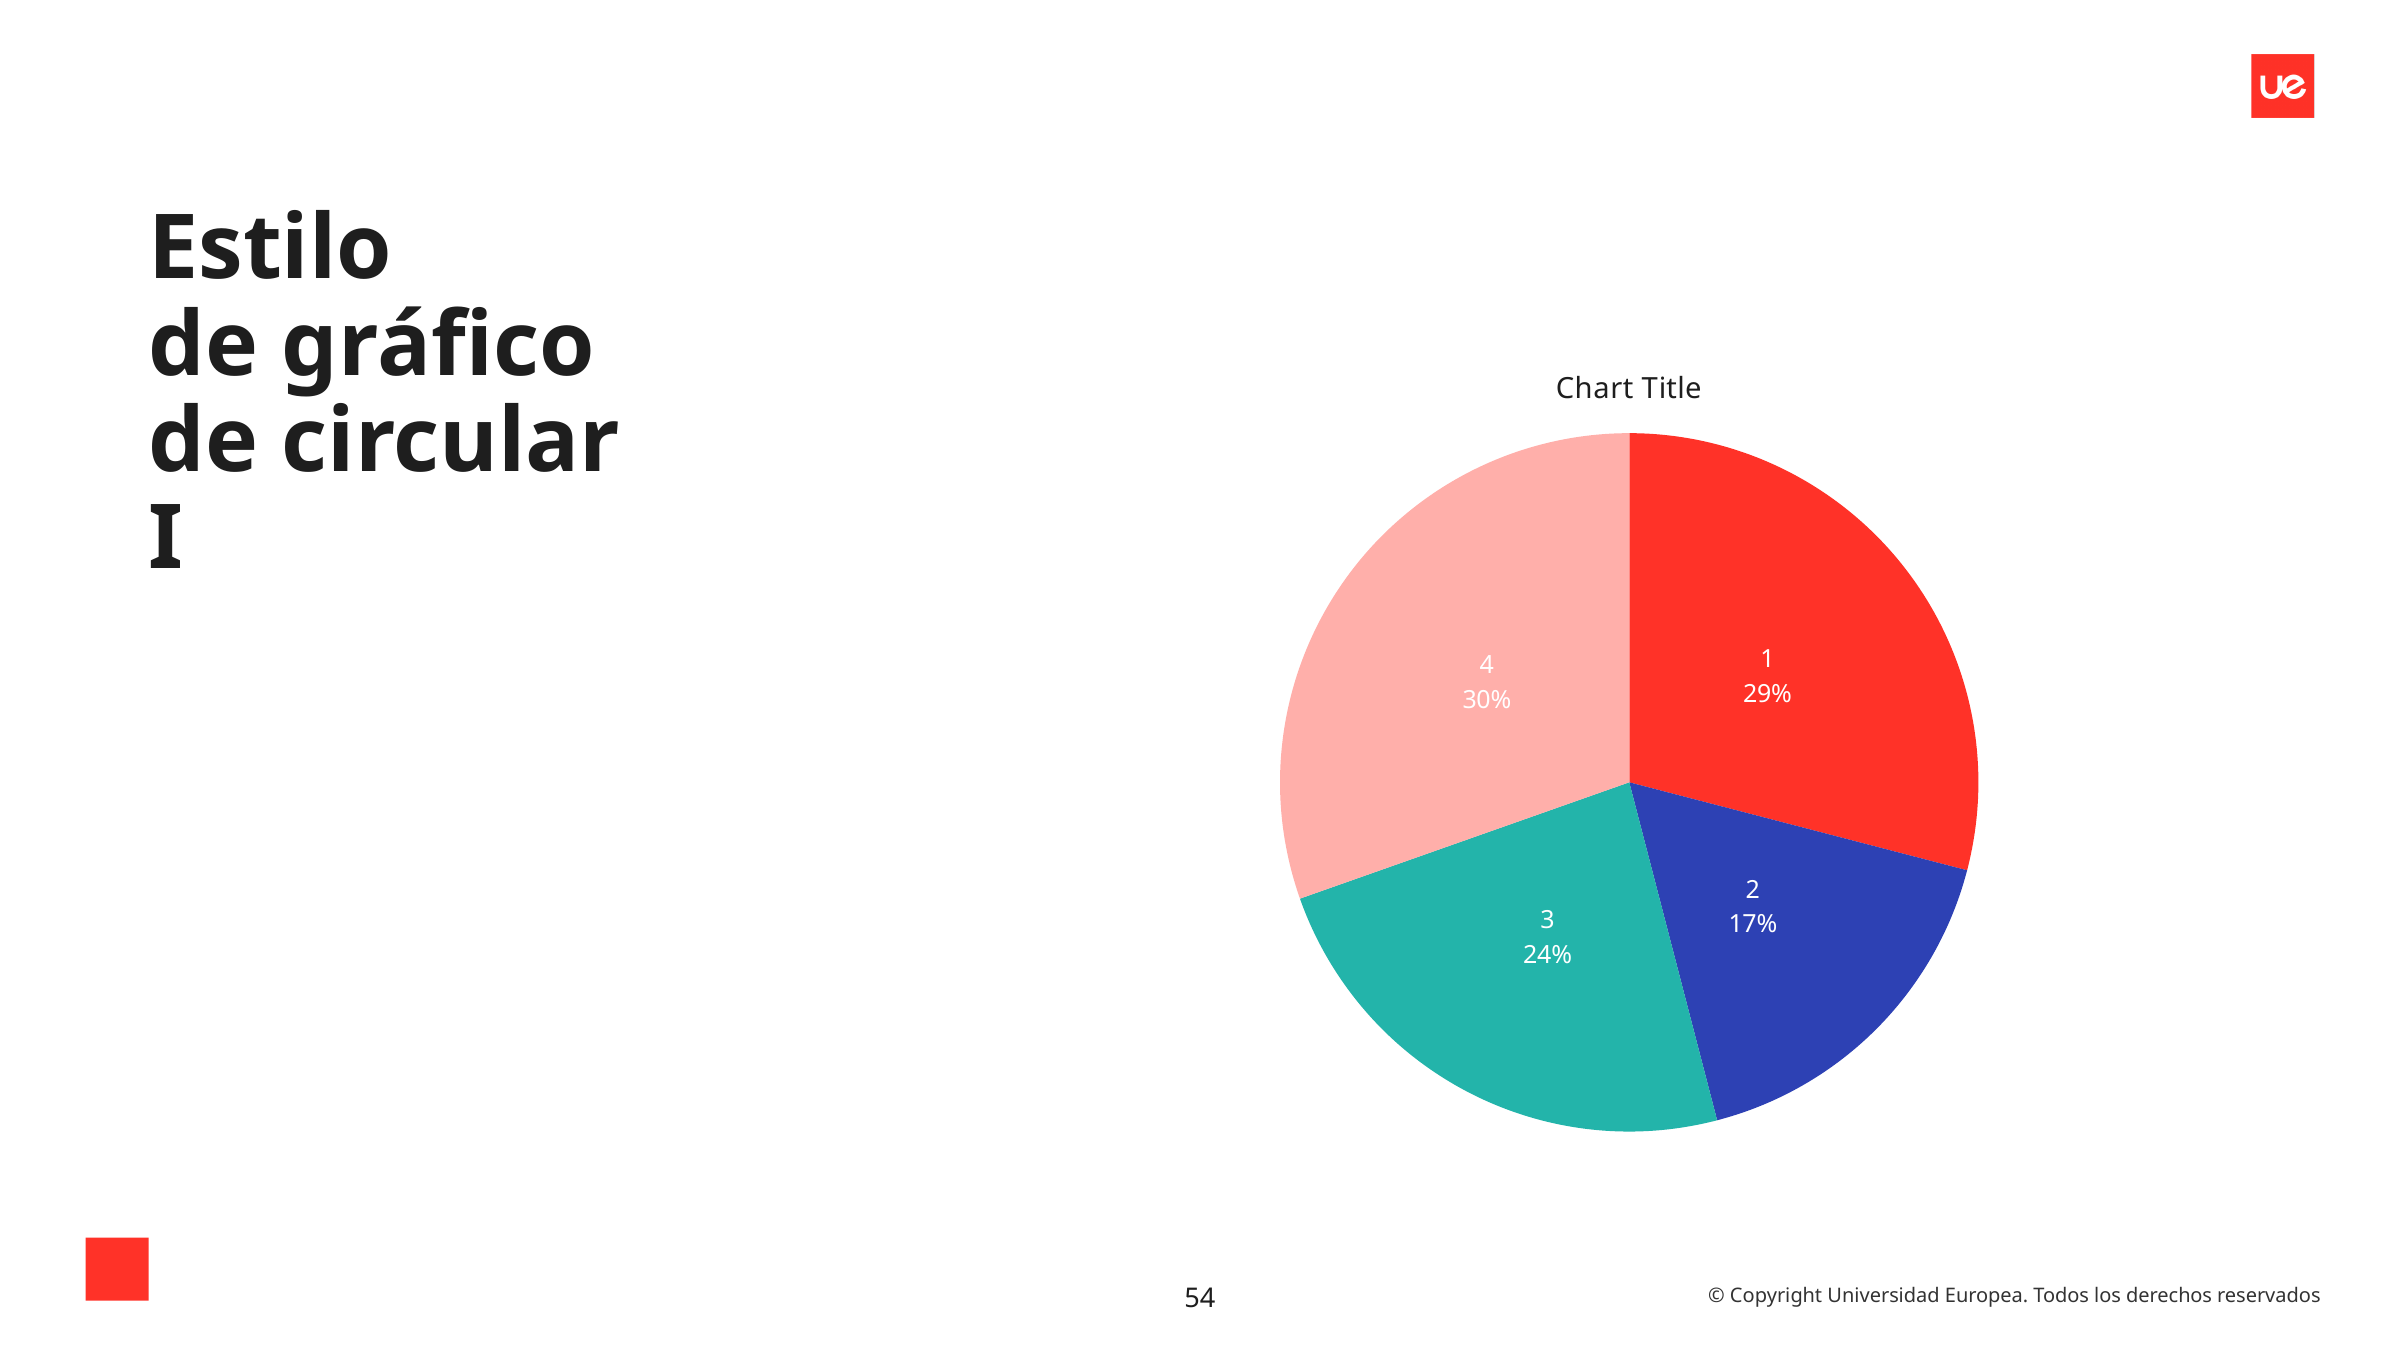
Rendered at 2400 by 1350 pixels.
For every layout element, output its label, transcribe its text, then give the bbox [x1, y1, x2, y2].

title Estilo de gráfico de circular I [148, 193, 693, 490]
chart [1015, 334, 2243, 1148]
picture [2251, 54, 2321, 118]
slide_number 54 [1148, 1273, 1252, 1339]
